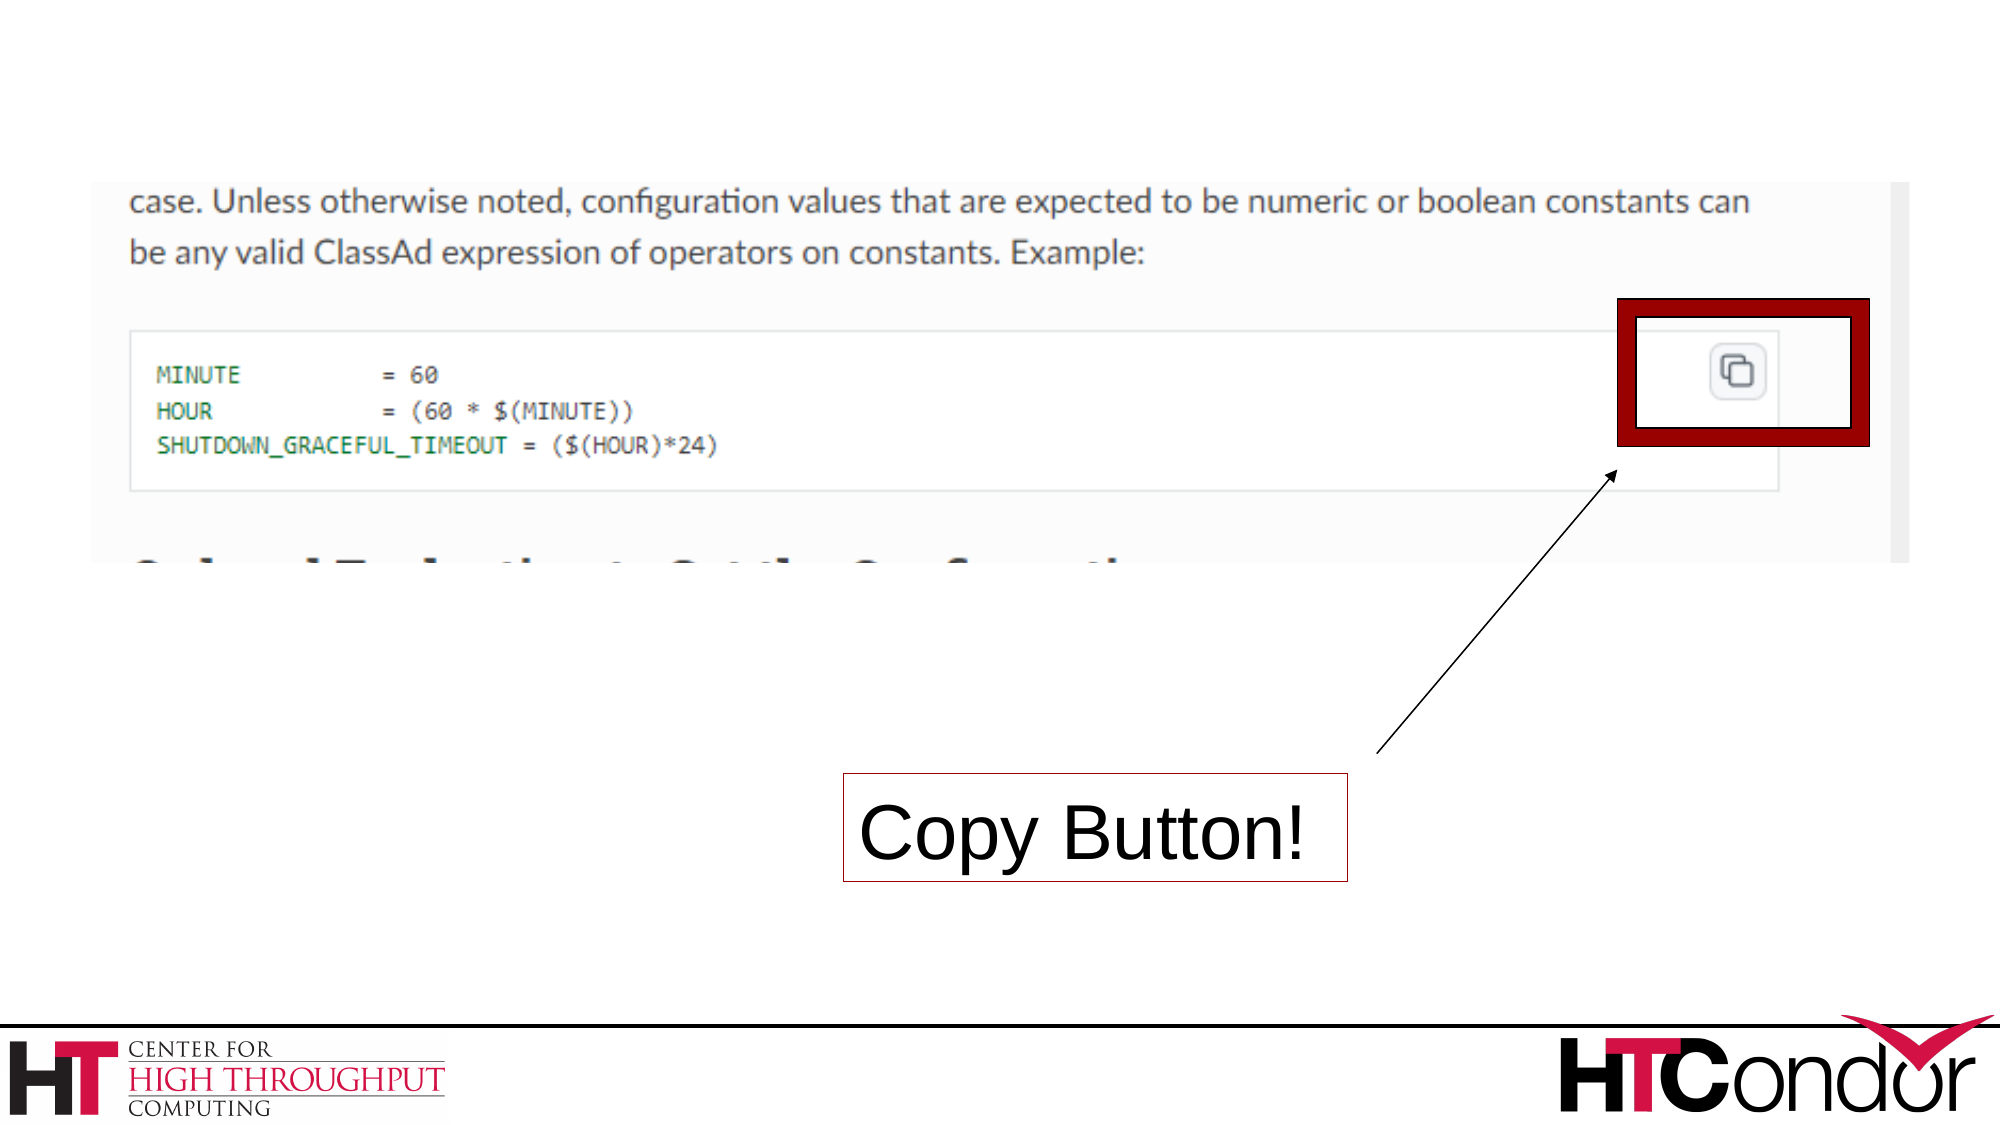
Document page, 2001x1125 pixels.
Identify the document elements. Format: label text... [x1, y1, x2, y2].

text_box Copy Button! [843, 773, 1348, 882]
picture [1555, 1014, 2000, 1119]
picture [90, 182, 1910, 563]
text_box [1376, 469, 1618, 754]
picture [0, 1029, 454, 1125]
